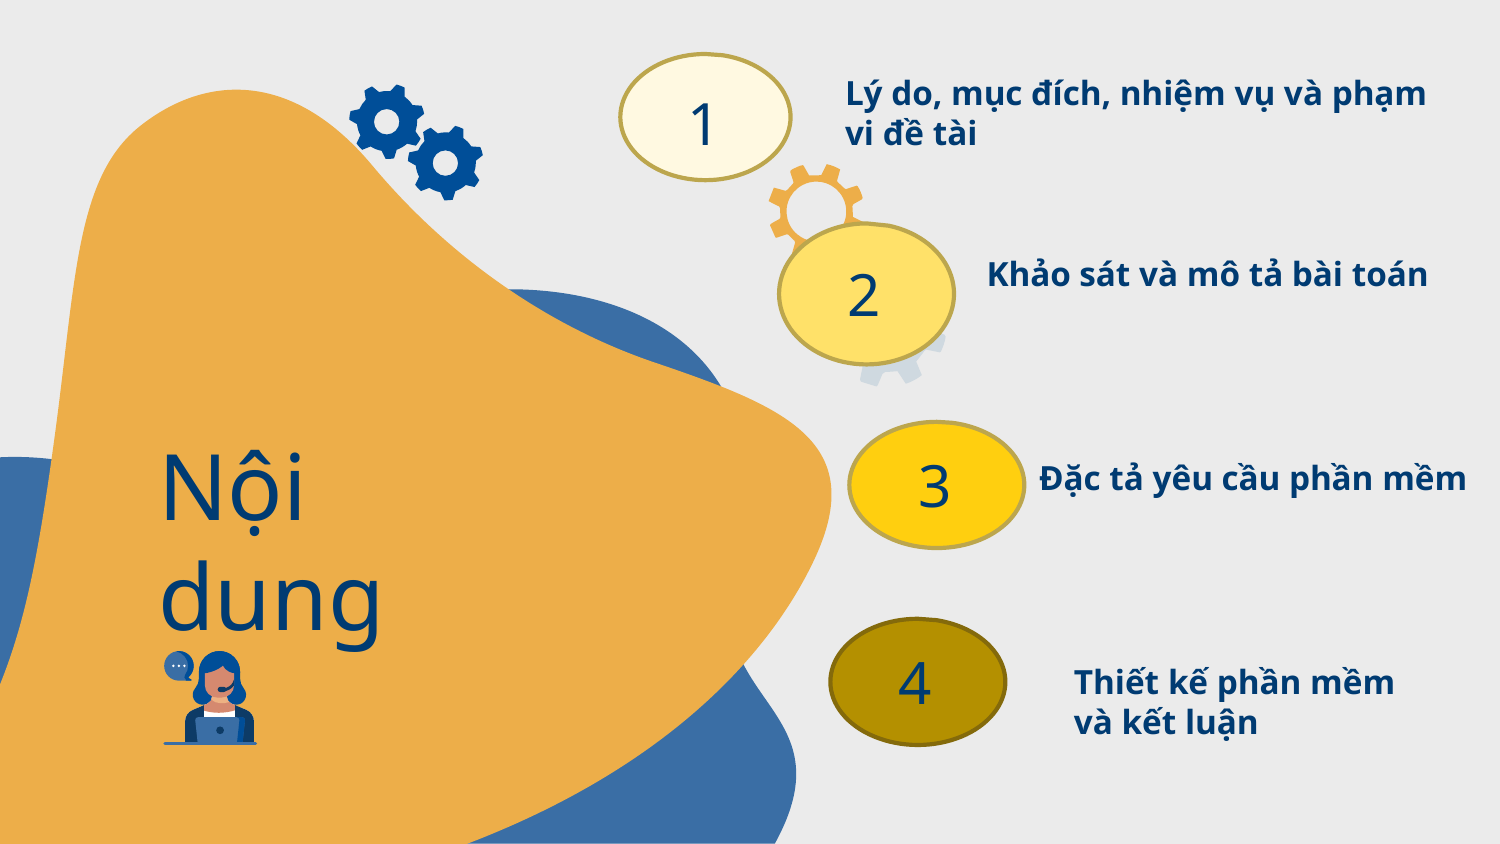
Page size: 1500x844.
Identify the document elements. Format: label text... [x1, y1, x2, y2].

text_box [349, 84, 425, 159]
text_box Đặc tả yêu cầu phần mềm [1030, 449, 1489, 505]
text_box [830, 618, 1006, 746]
text_box [407, 125, 483, 201]
text_box Khảo sát và mô tả bài toán [971, 245, 1470, 301]
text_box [849, 421, 1025, 549]
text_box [163, 650, 258, 746]
text_box Lý do, mục đích, nhiệm vụ và phạm vi đề tài [830, 64, 1470, 160]
text_box Thiết kế phần mềm và kết luận [1059, 654, 1446, 749]
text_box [778, 223, 955, 365]
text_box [620, 53, 791, 181]
text_box Nội dung [143, 421, 563, 657]
